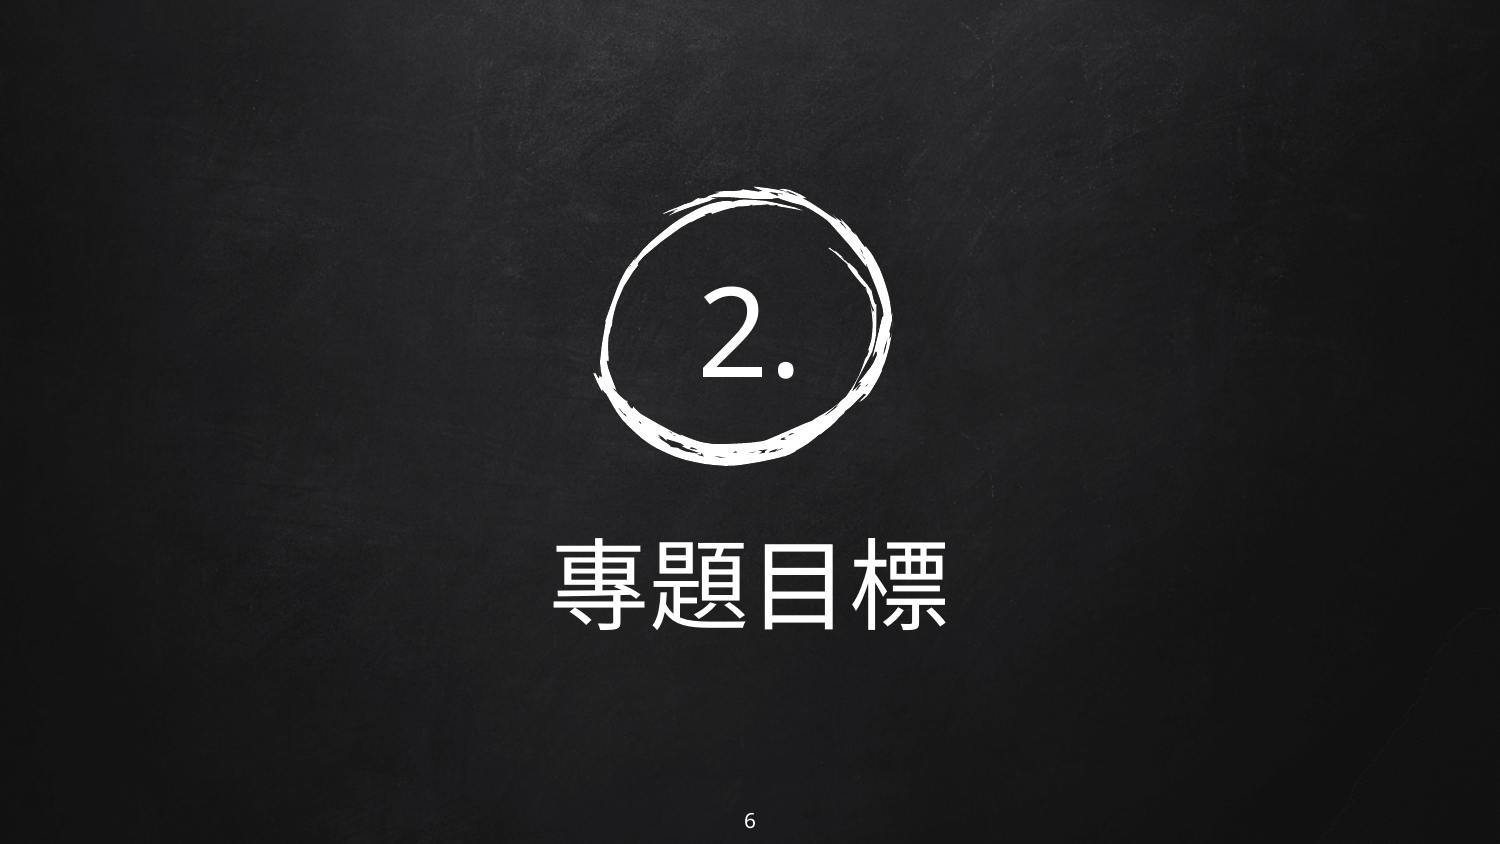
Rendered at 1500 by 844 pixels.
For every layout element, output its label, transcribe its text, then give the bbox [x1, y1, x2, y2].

text_box [593, 186, 893, 466]
slide_number 6 [705, 792, 795, 844]
picture [0, 0, 1500, 844]
title 2. 專題目標 [112, 466, 1388, 658]
